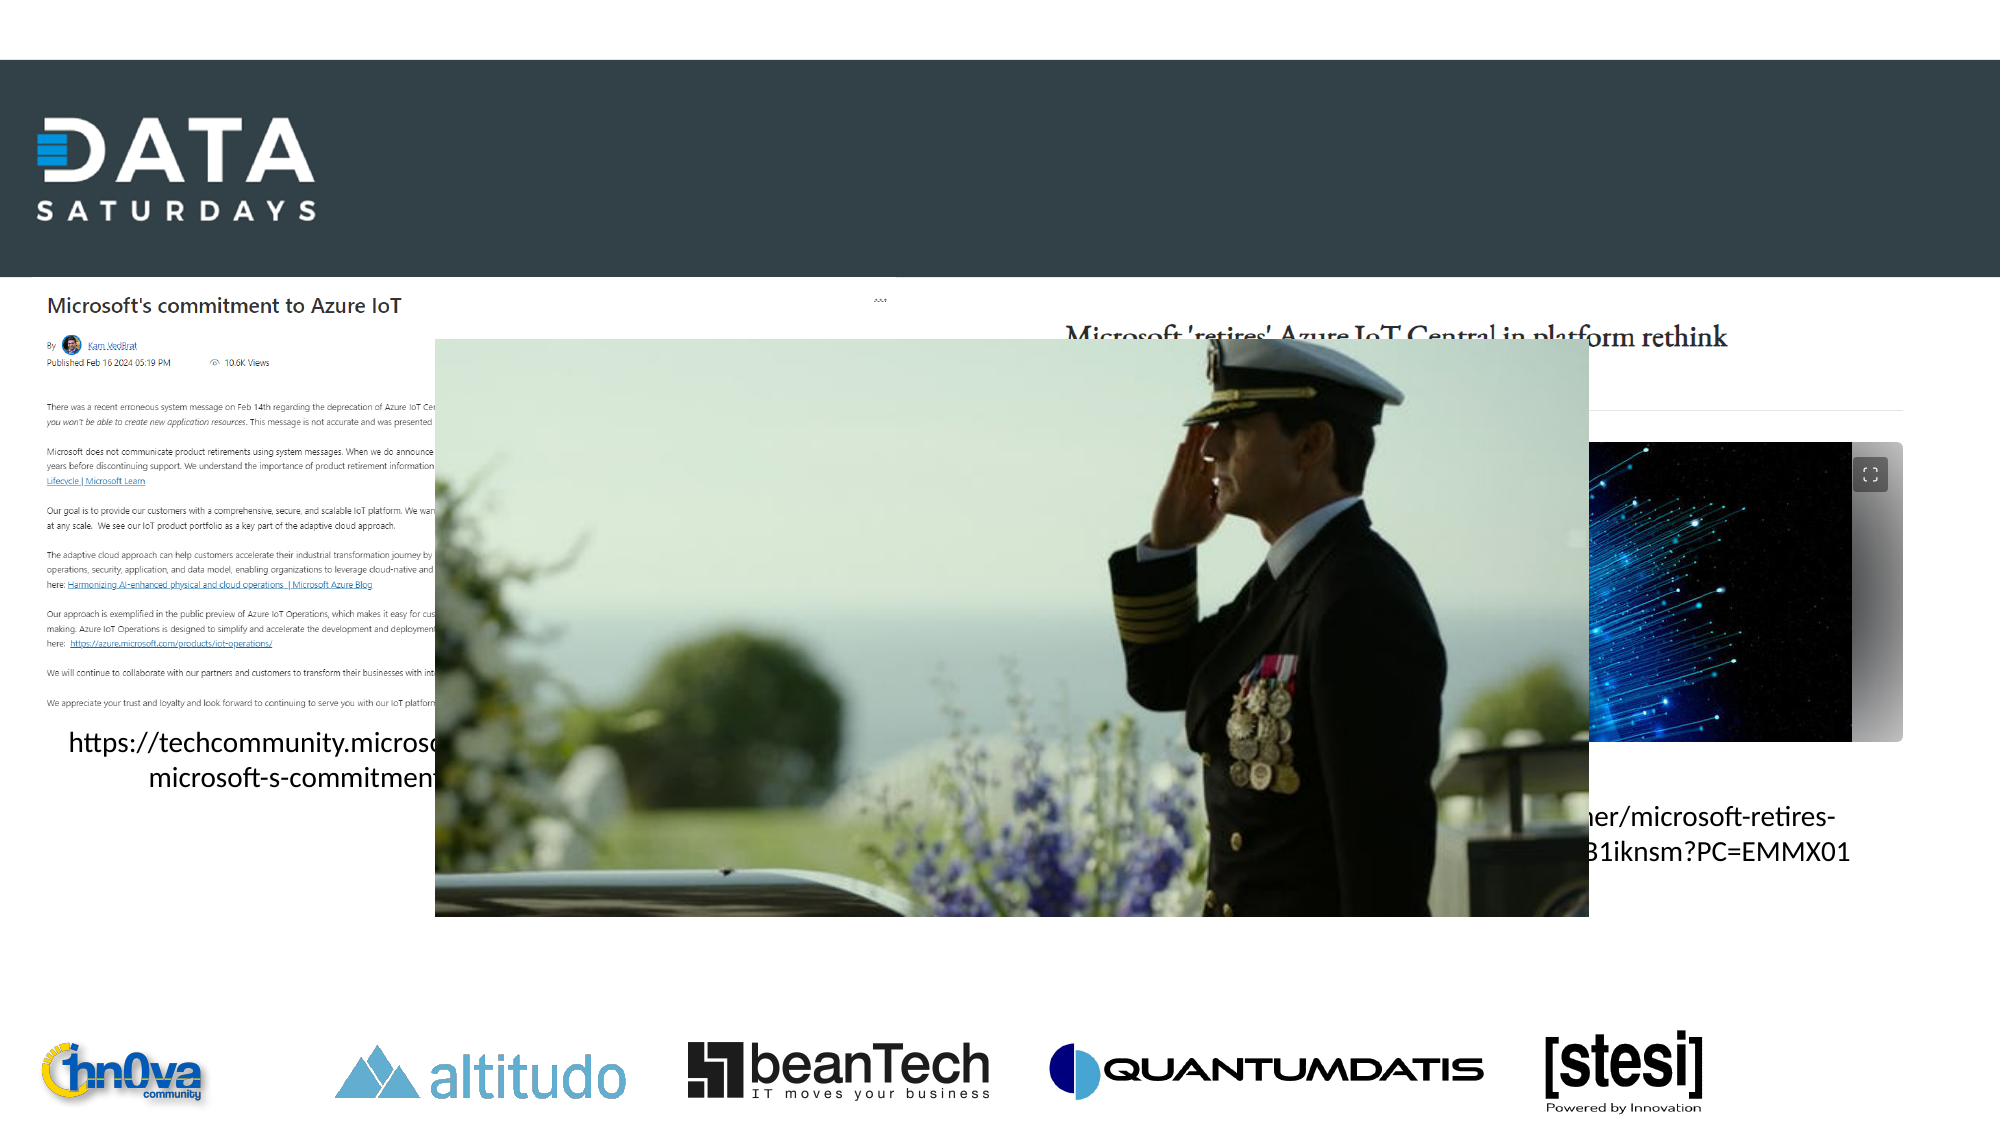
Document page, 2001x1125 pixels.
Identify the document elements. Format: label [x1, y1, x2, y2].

picture [688, 1042, 989, 1101]
picture [1544, 1029, 1704, 1115]
text_box [1048, 311, 1913, 876]
picture [435, 339, 1589, 917]
picture [41, 1041, 202, 1102]
text_box [32, 277, 897, 802]
picture [1047, 1041, 1485, 1102]
picture [331, 1034, 630, 1109]
picture [19, 102, 332, 235]
